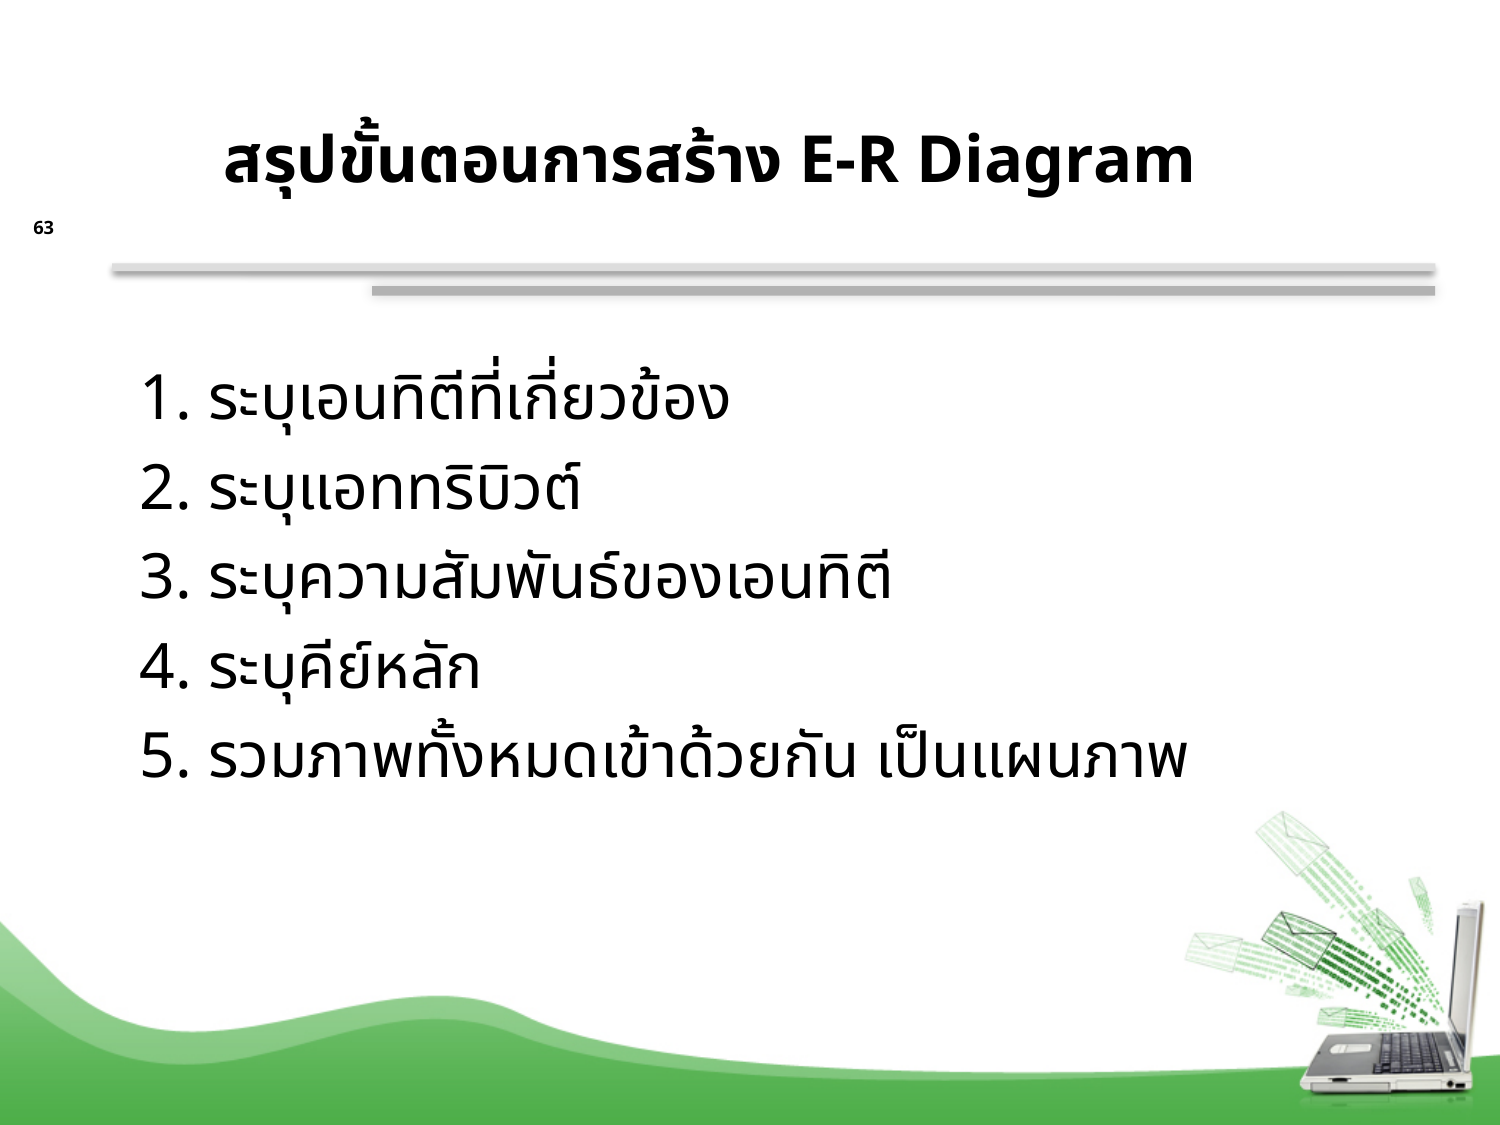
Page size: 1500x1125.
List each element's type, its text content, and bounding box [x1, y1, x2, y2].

slide_number 63 [0, 208, 88, 249]
picture [0, 0, 1500, 1125]
title สรุปขั้นตอนการสร้าง E-R Diagram [209, 87, 1375, 225]
list 1. ระบุเอนทิตีที่เกี่ยวข้อง 2. ระบุแอททริบิวต์ 3. ระบุความสัมพันธ์ของเอนทิตี 4. ระบุคีย์หลัก 5. รวมภาพทั้งหมดเข้าด้วยกัน เป็นแผนภาพ [125, 350, 1400, 1043]
text_box [112, 263, 1436, 272]
